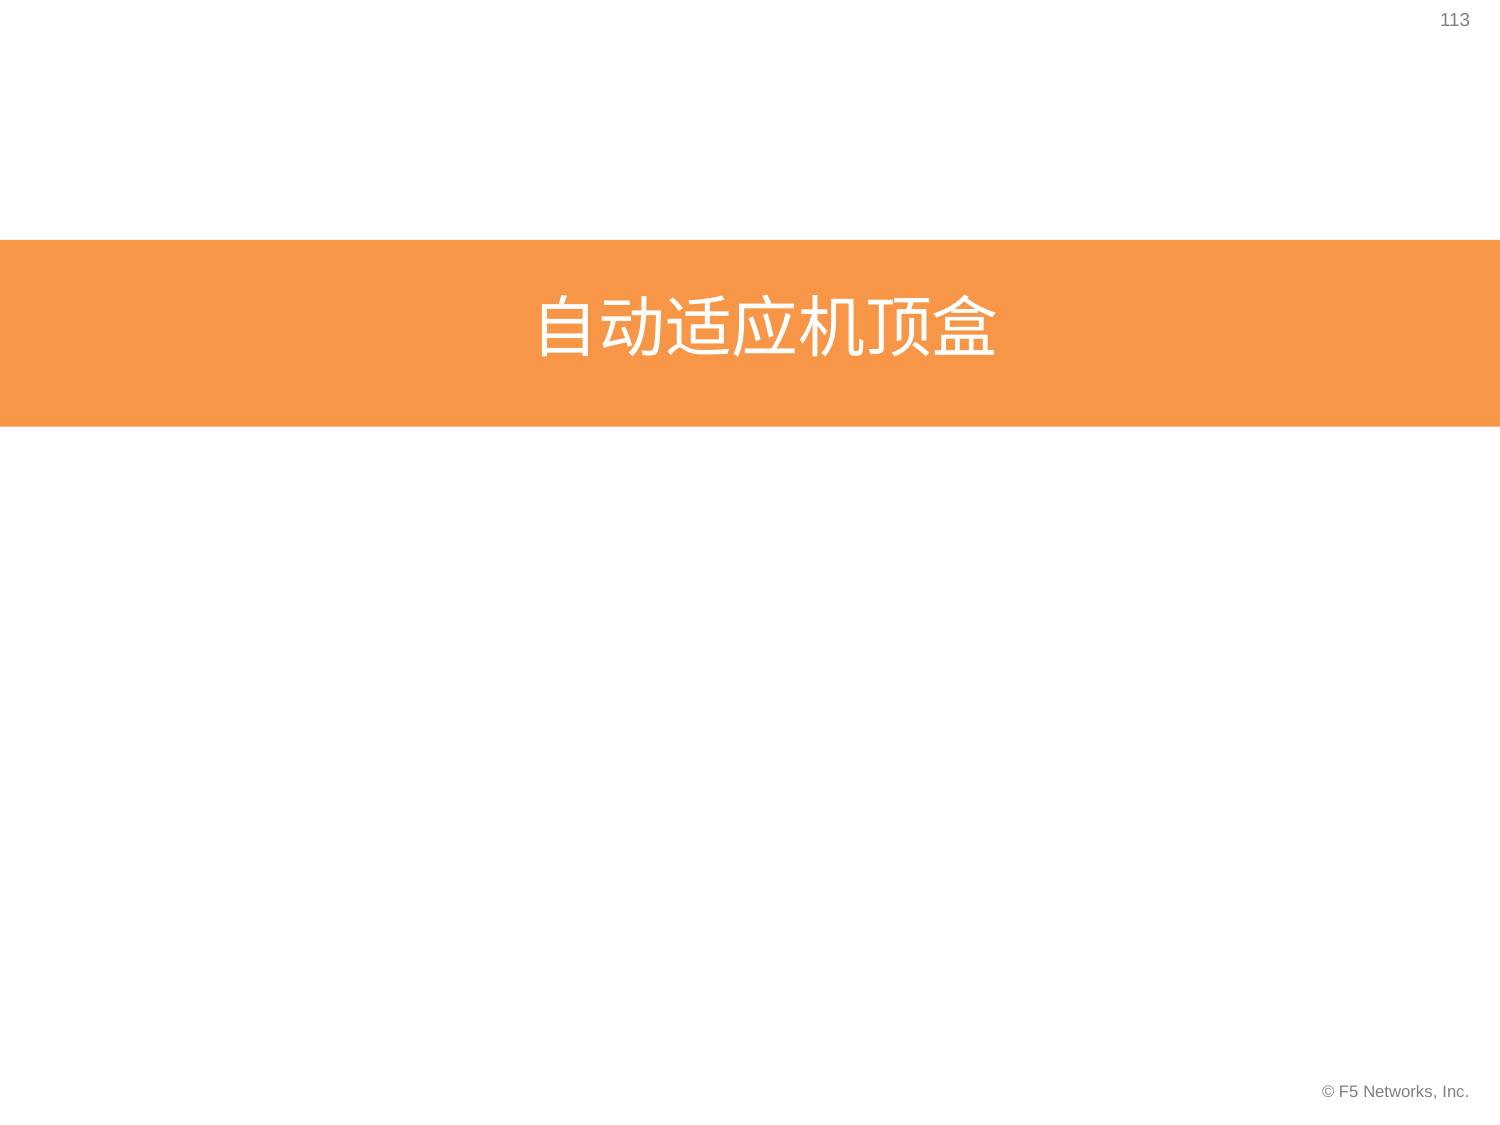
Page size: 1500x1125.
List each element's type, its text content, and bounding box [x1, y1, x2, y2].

list 自动适应机顶盒 [0, 239, 1500, 427]
